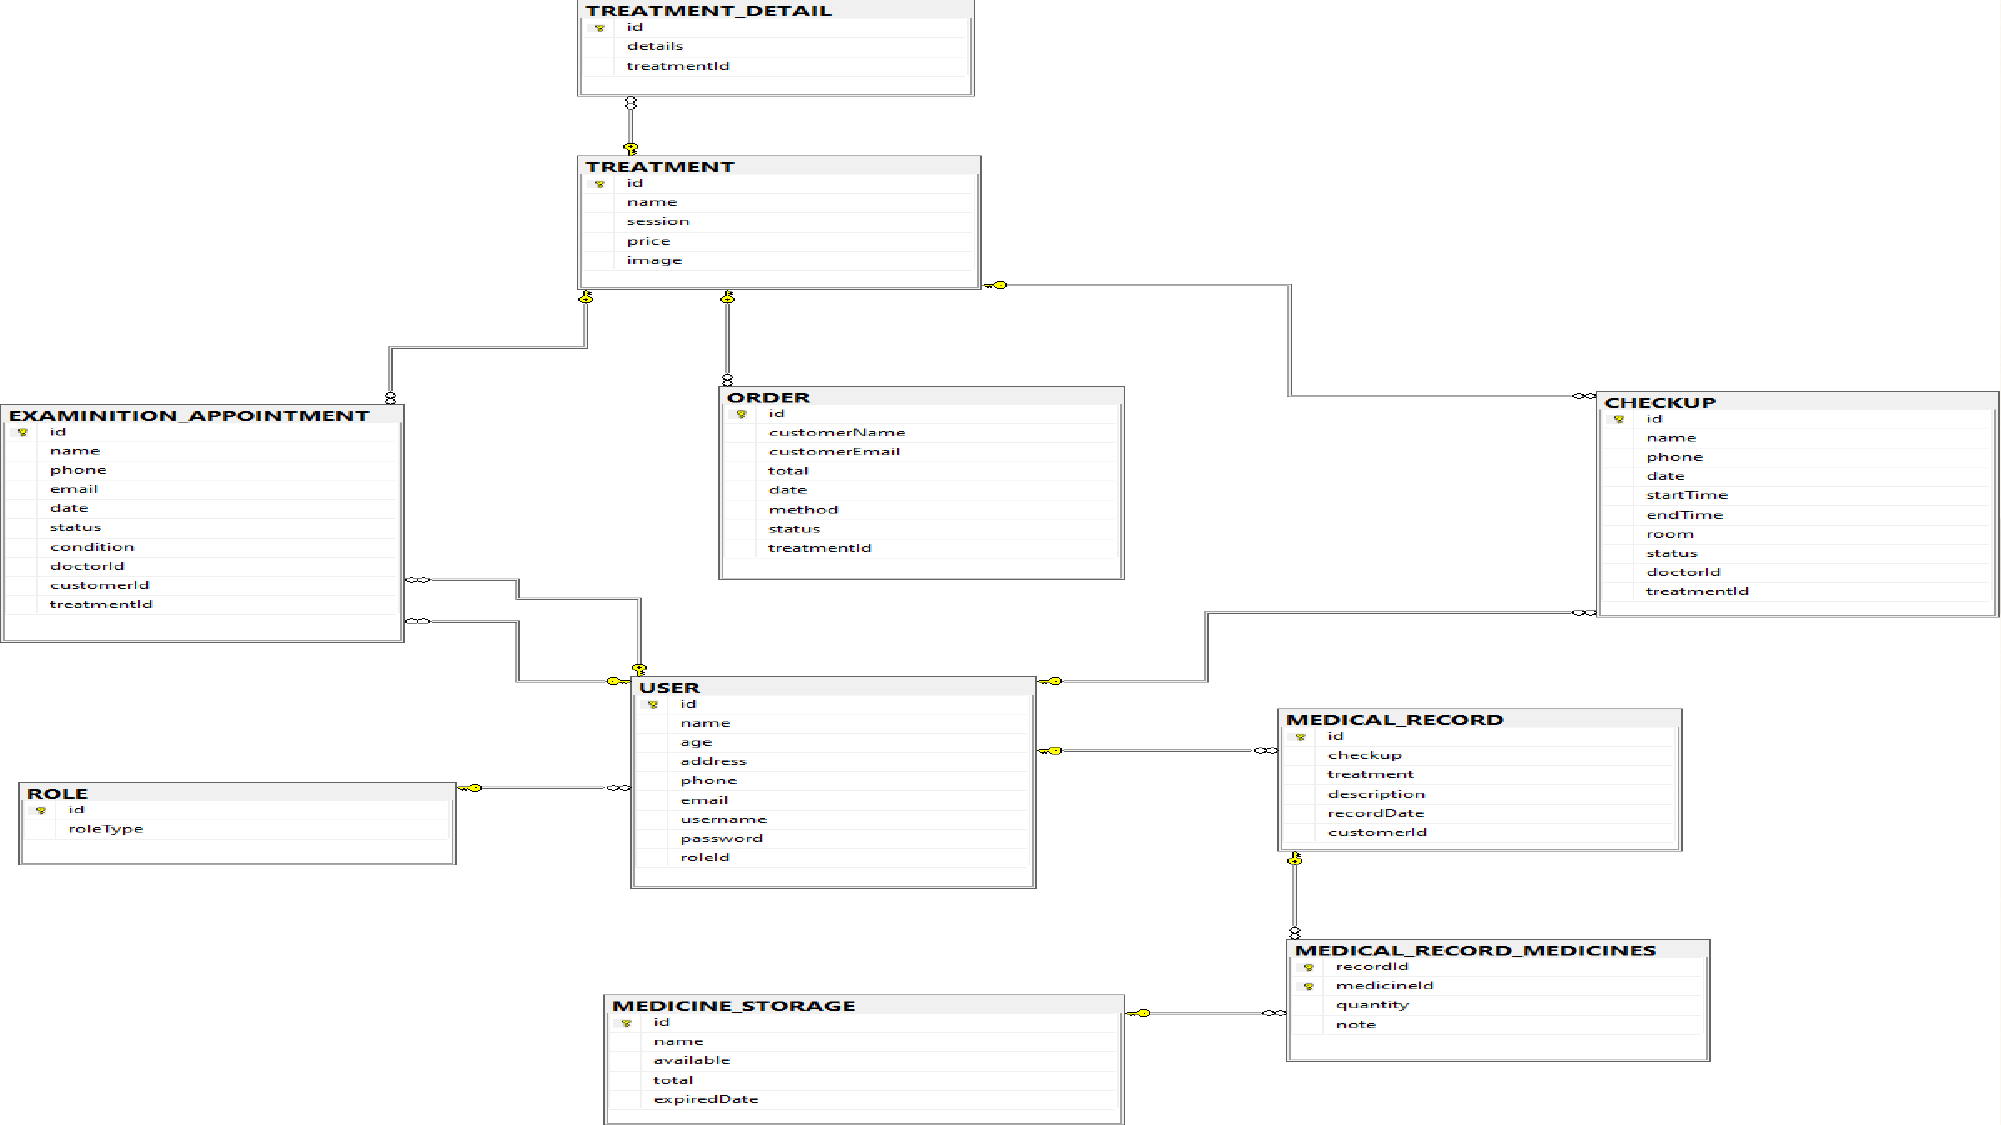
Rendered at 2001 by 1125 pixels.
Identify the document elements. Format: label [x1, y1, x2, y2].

list [0, 0, 2000, 1125]
